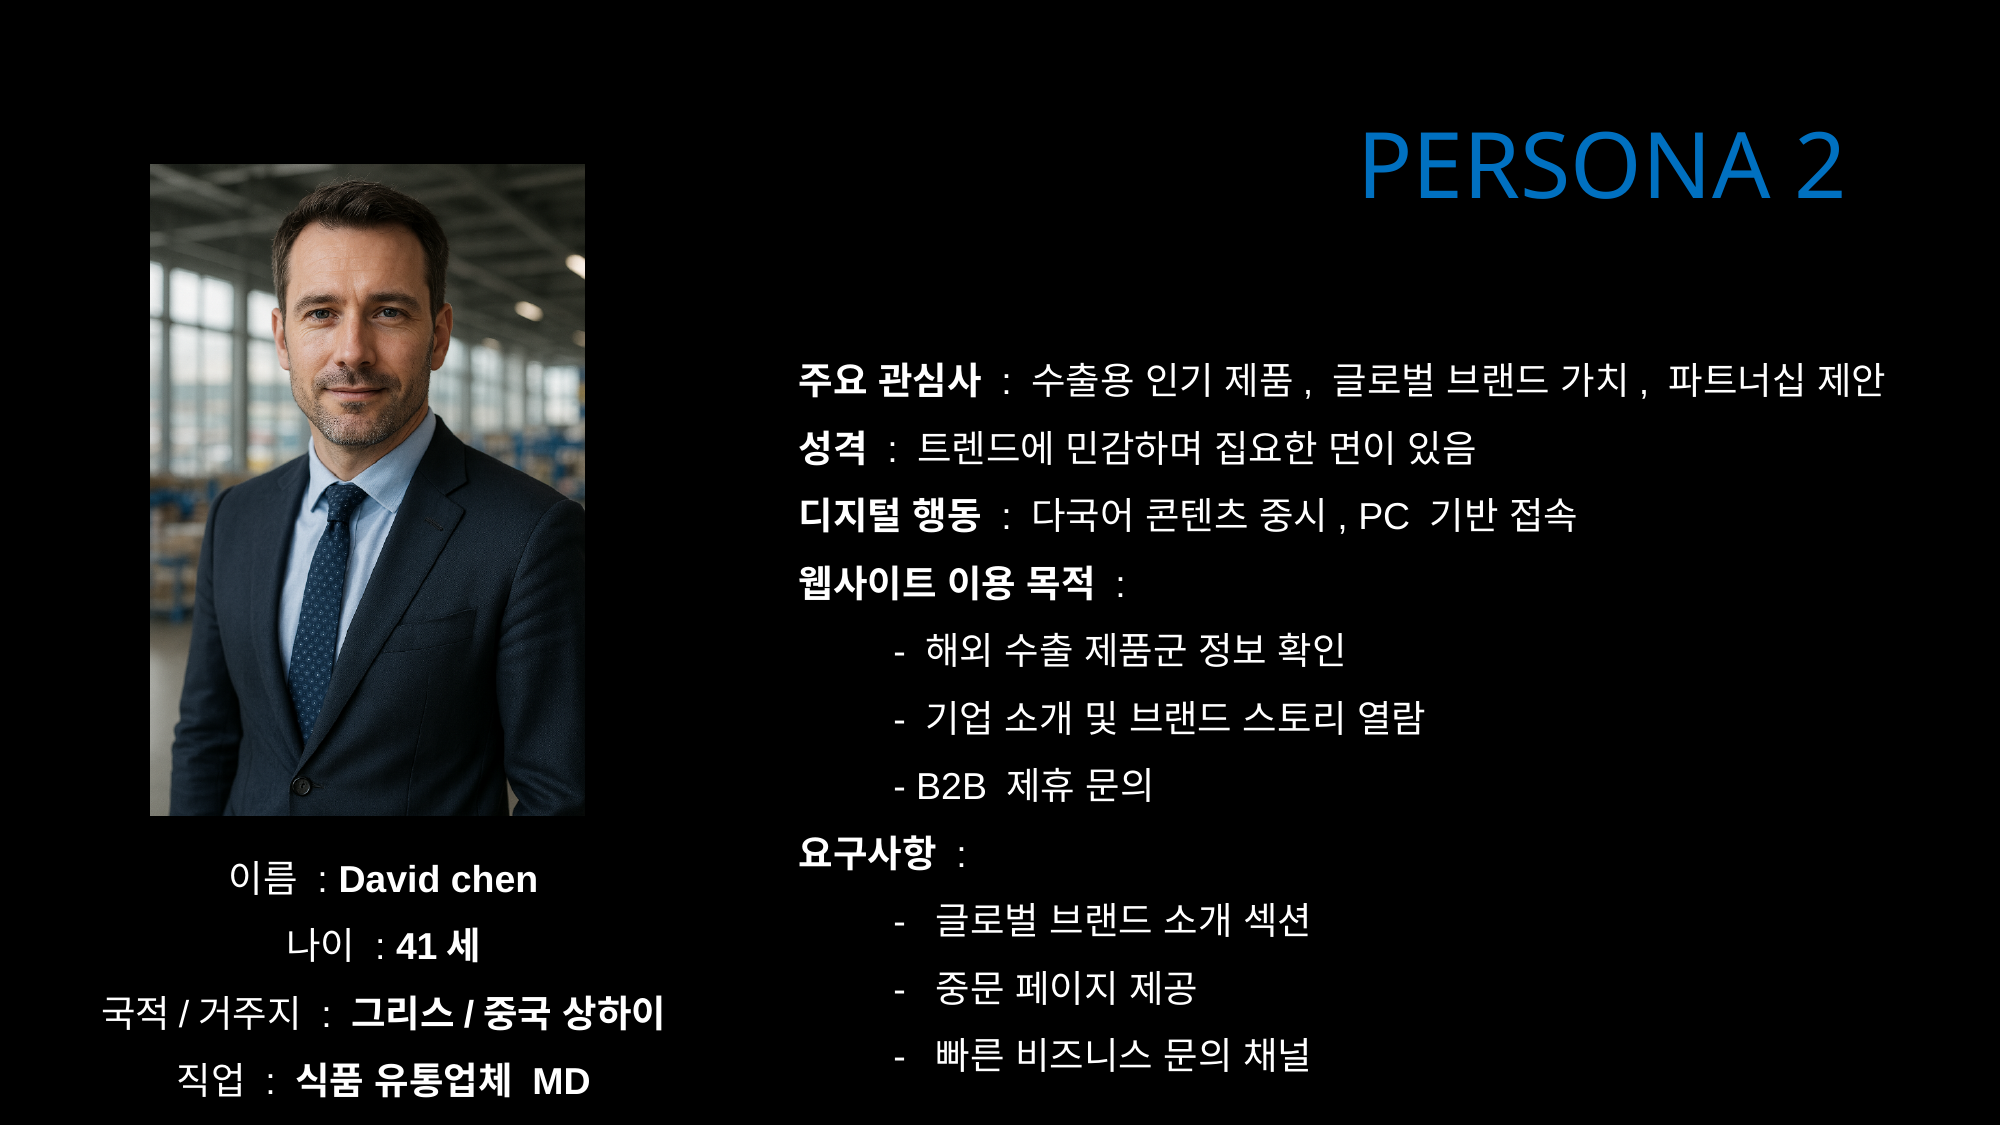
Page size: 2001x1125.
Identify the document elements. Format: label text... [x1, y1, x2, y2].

text_box 주요 관심사 : 수출용 인기 제품, 글로벌 브랜드 가치, 파트너십 제안 성격 : 트렌드에 민감하며 집요한 면이 있음 디지털 행동 : 다국어 콘텐츠 중시, PC 기반 접속 웹사이트 이용 목적 : - 해외 수출 제품군 정보 확인 - 기업 소개 및 브랜드 스토리 열람 - B2B 제휴 문의 요구사항 : - 글로벌 브랜드 소개 섹션 - 중문 페이지 제공 - 빠른 비즈니스 문의 채널 [784, 327, 1990, 1085]
title PERSONA 2 [137, 59, 1863, 278]
text_box 이름 : David chen 나이 : 41세 국적/거주지 : 그리스/중국 상하이 직업 : 식품 유통업체 MD [86, 824, 682, 1110]
picture [149, 163, 585, 816]
